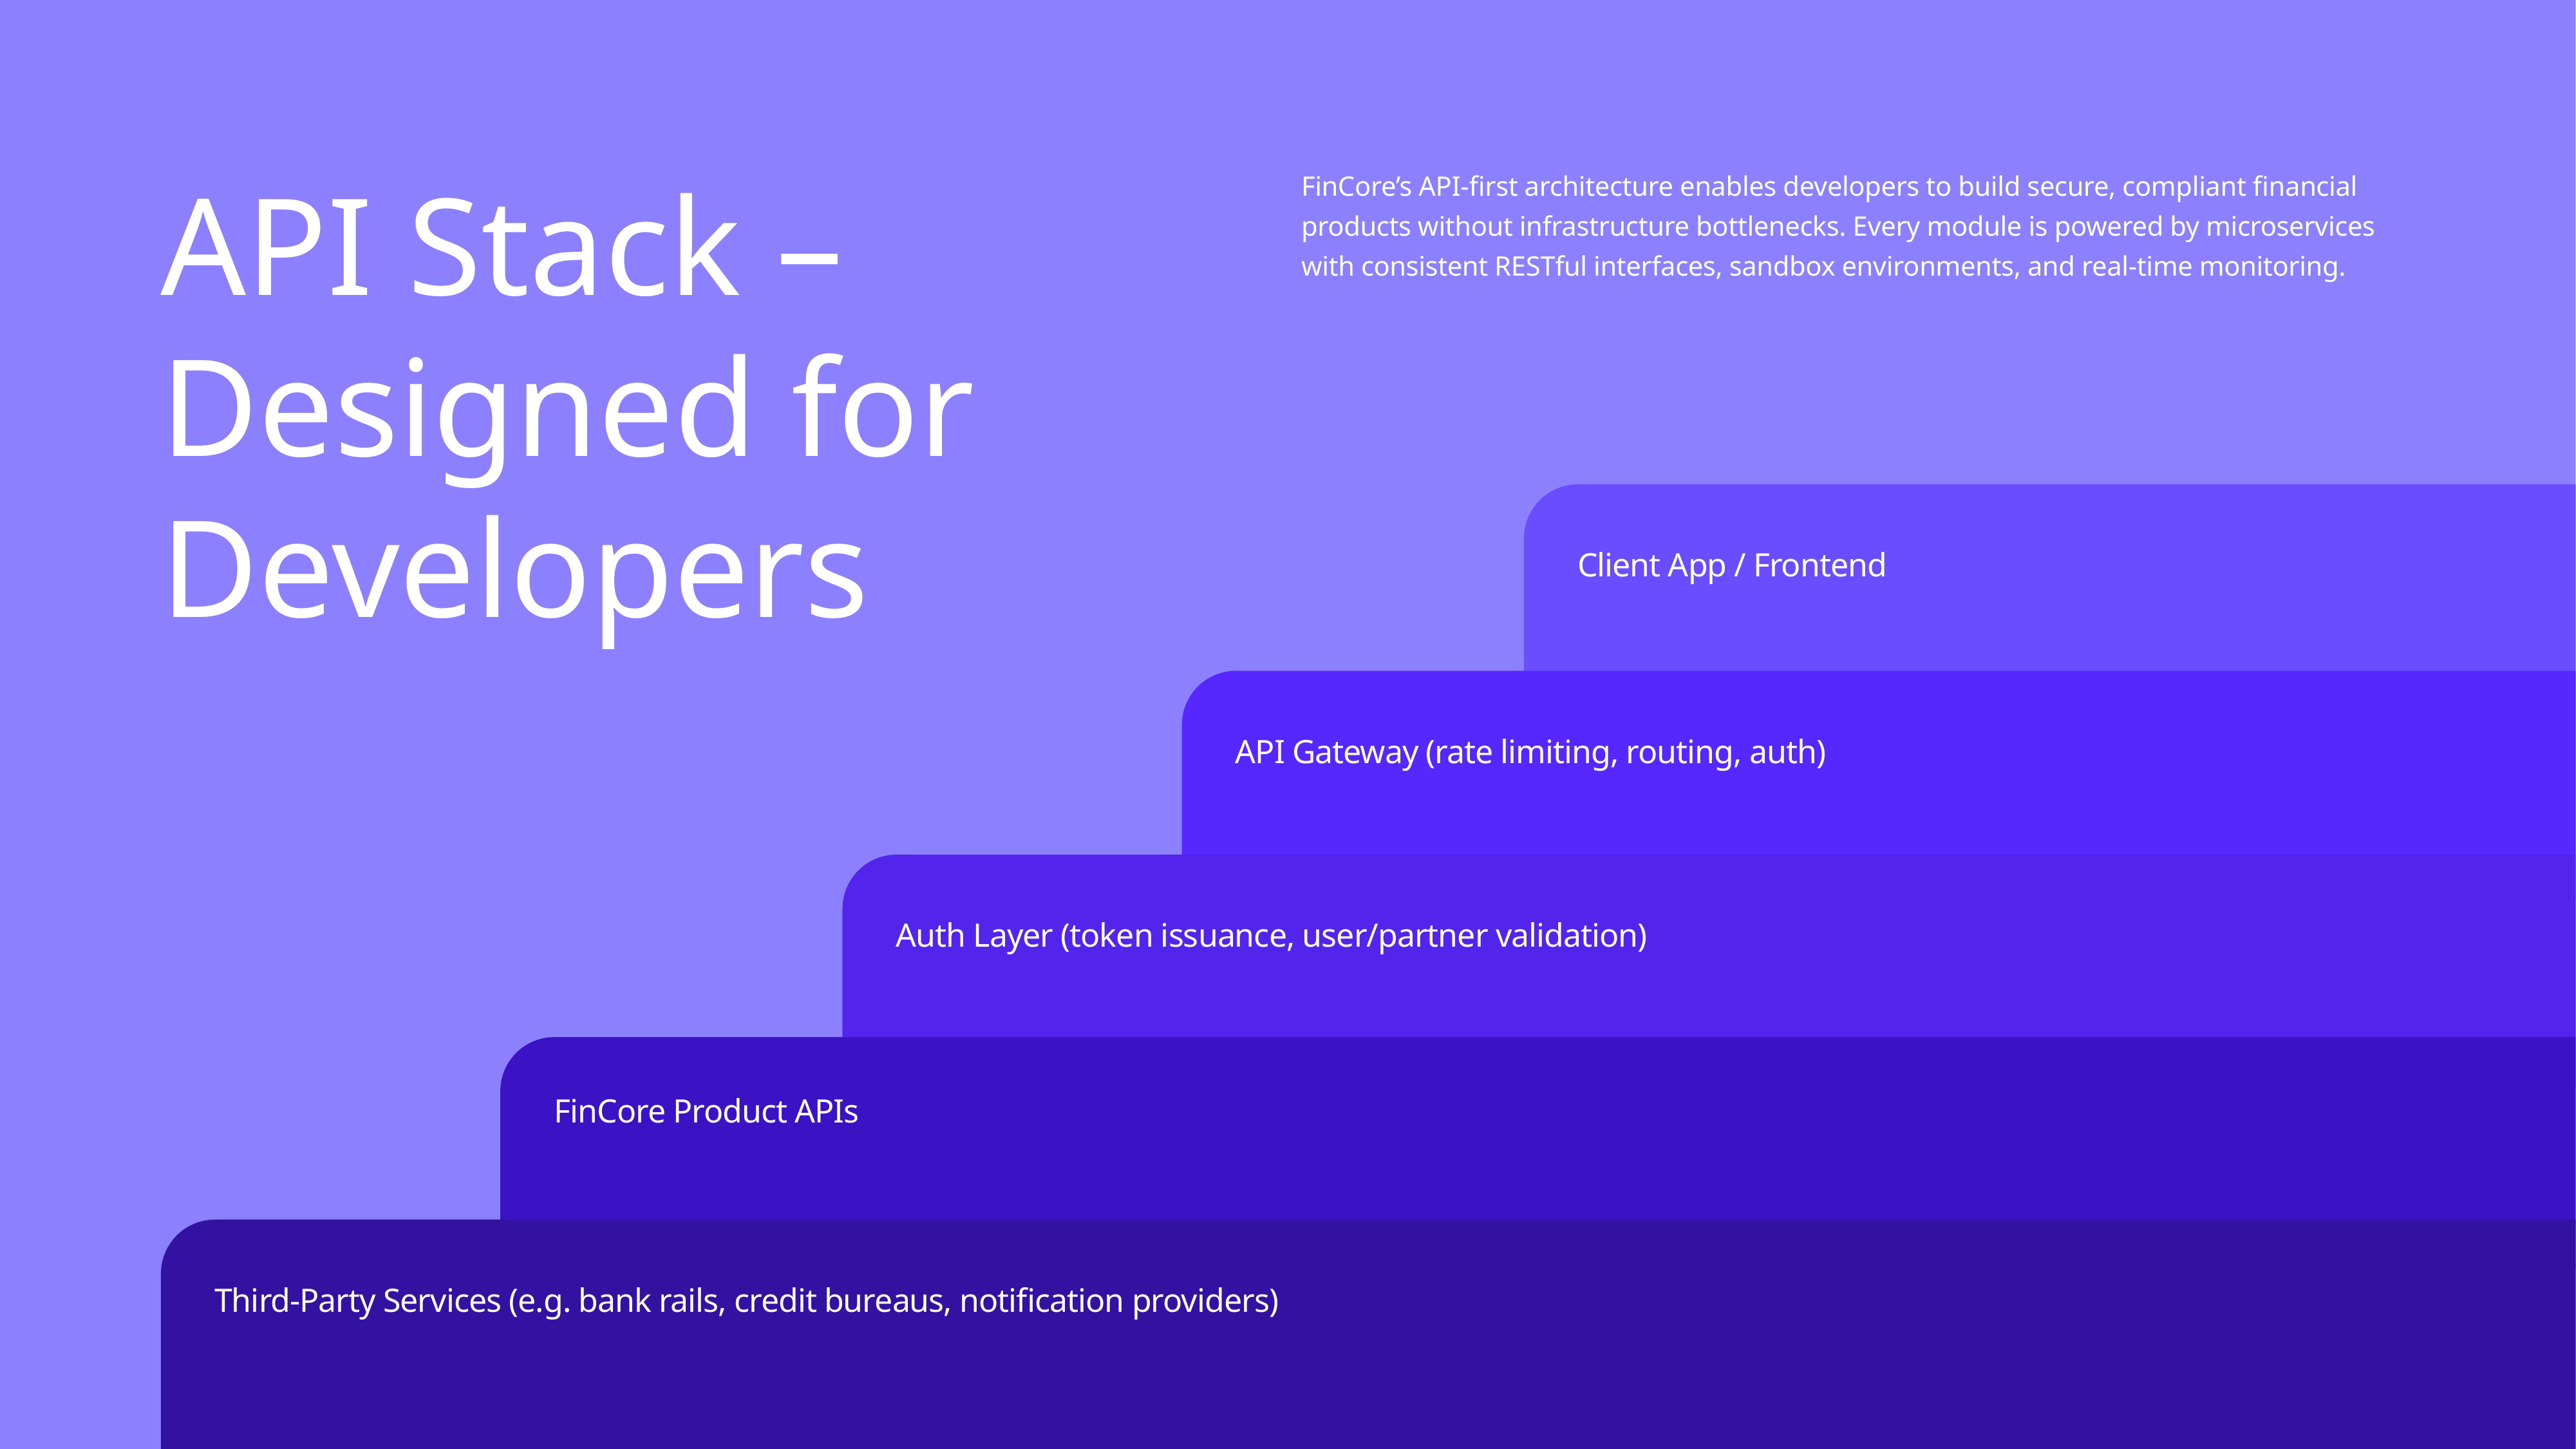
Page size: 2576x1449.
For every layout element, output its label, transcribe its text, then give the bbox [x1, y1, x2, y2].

text_box FinCore Product APIs [554, 1090, 905, 1148]
text_box API Gateway (rate limiting, routing, auth) [1235, 724, 1845, 781]
text_box [842, 855, 2576, 1037]
text_box [160, 1219, 2576, 1449]
text_box API Stack – Designed for Developers [160, 160, 1035, 693]
text_box [500, 1037, 2576, 1219]
text_box [1181, 670, 2576, 855]
text_box Auth Layer (token issuance, user/partner validation) [896, 908, 1673, 965]
text_box FinCore’s API-first architecture enables developers to build secure, compliant financial products without infrastructure bottlenecks. Every module is powered by microservices with consistent RESTful interfaces, sandbox environments, and real-time monitoring. [1301, 160, 2424, 291]
text_box [1523, 484, 2576, 670]
text_box Client App / Frontend [1577, 538, 1904, 594]
text_box Third-Party Services (e.g. bank rails, credit bureaus, notification providers) [214, 1273, 1326, 1330]
